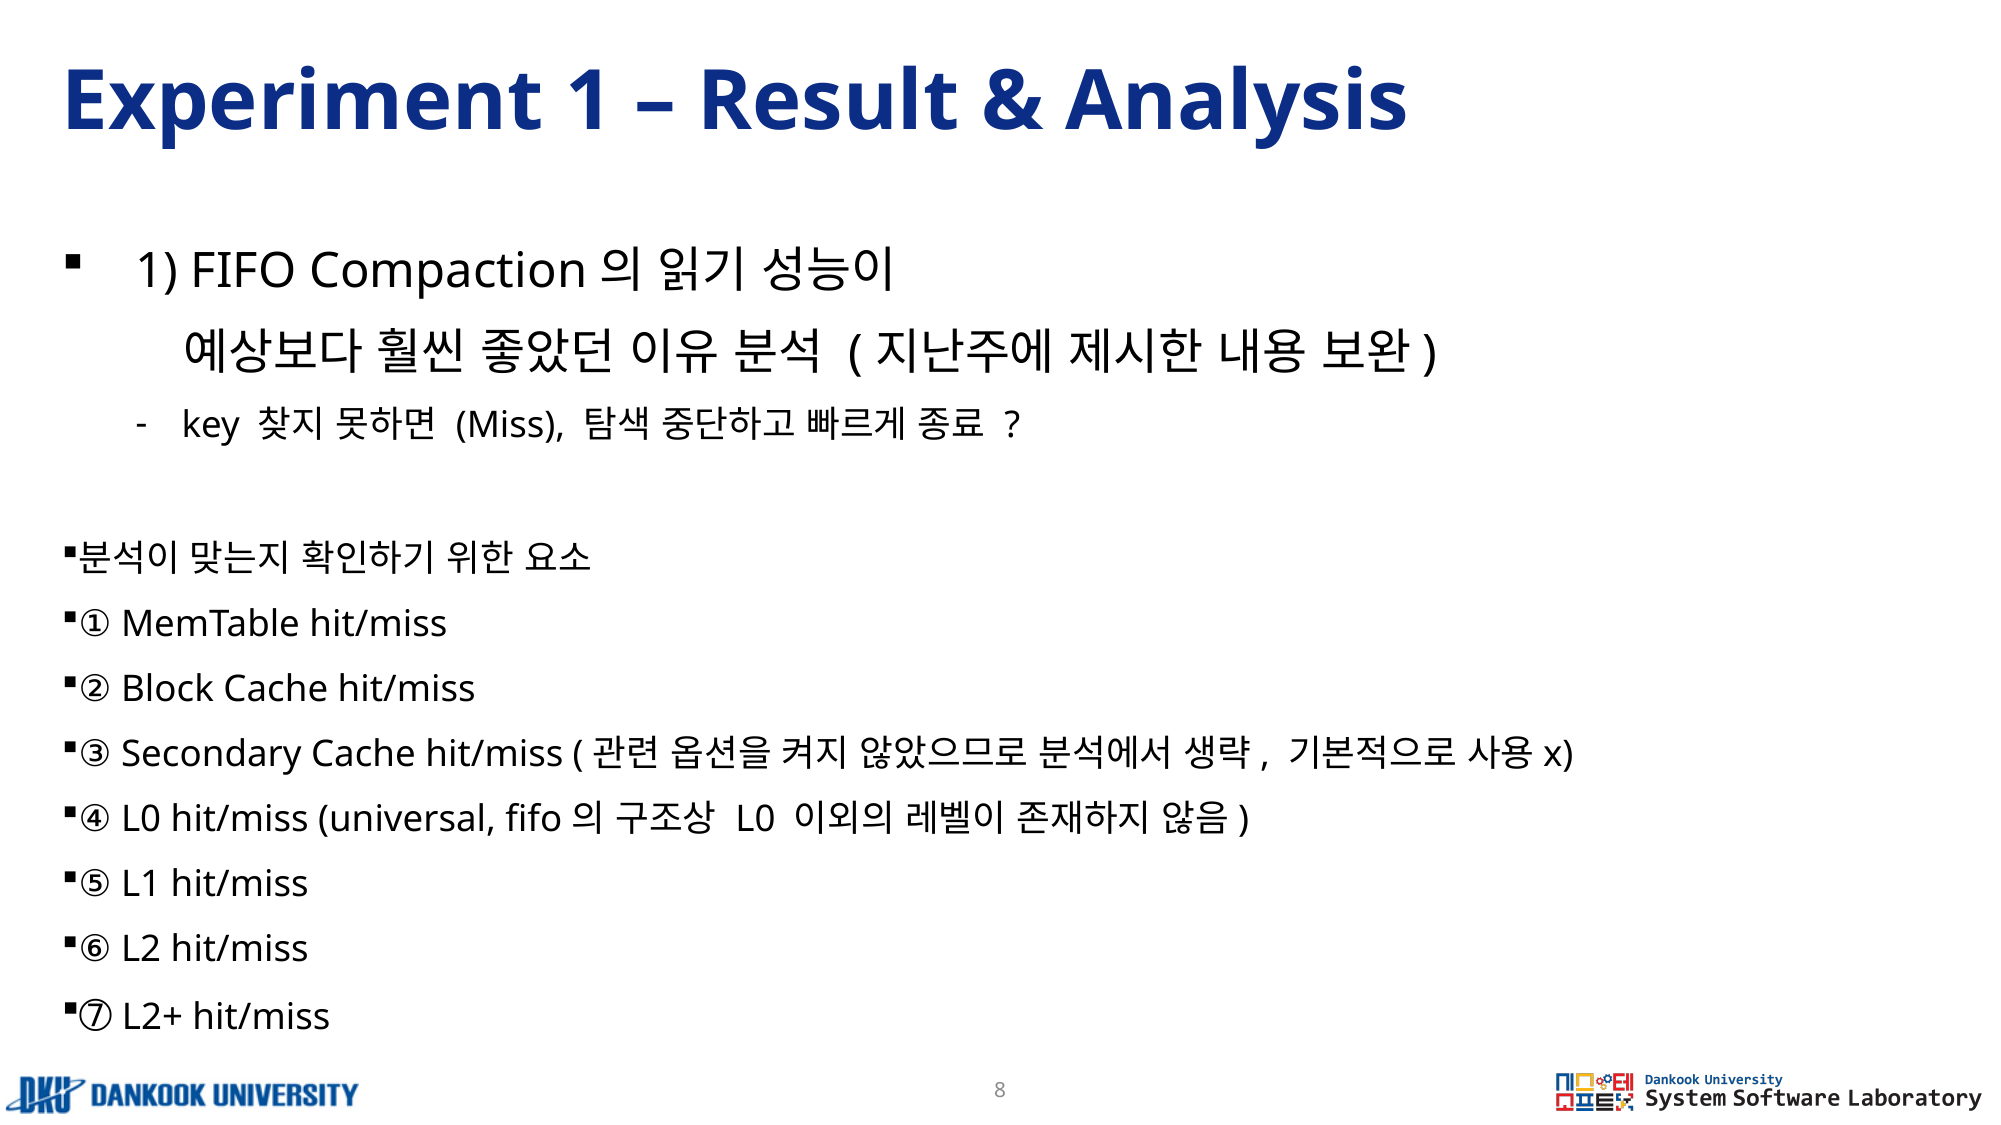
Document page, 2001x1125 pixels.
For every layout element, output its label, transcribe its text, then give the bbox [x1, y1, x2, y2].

list 1) FIFO Compaction의 읽기 성능이 예상보다 훨씬 좋았던 이유 분석 (지난주에 제시한 내용 보완) key 찾지 못하면 (Miss), 탐색 중단하고 빠르게 종료 ? 분석이 맞는지 확인하기 위한 요소 ① MemTable hit/miss ② Block Cache hit/miss ③ Secondary Cache hit/miss (관련 옵션을 켜지 않았으므로 분석에서 생략, 기본적으로 사용x) ④ L0 hit/miss (universal, fifo의 구조상 L0 이외의 레벨이 존재하지 않음) ⑤ L1 hit/miss ⑥ L2 hit/miss ➆ L2+ hit/miss [46, 219, 1945, 1050]
picture [5, 1076, 359, 1114]
picture [1548, 1064, 2001, 1125]
slide_number 8 [774, 1067, 1225, 1116]
title Experiment 1 – Result & Analysis [46, 34, 1945, 171]
